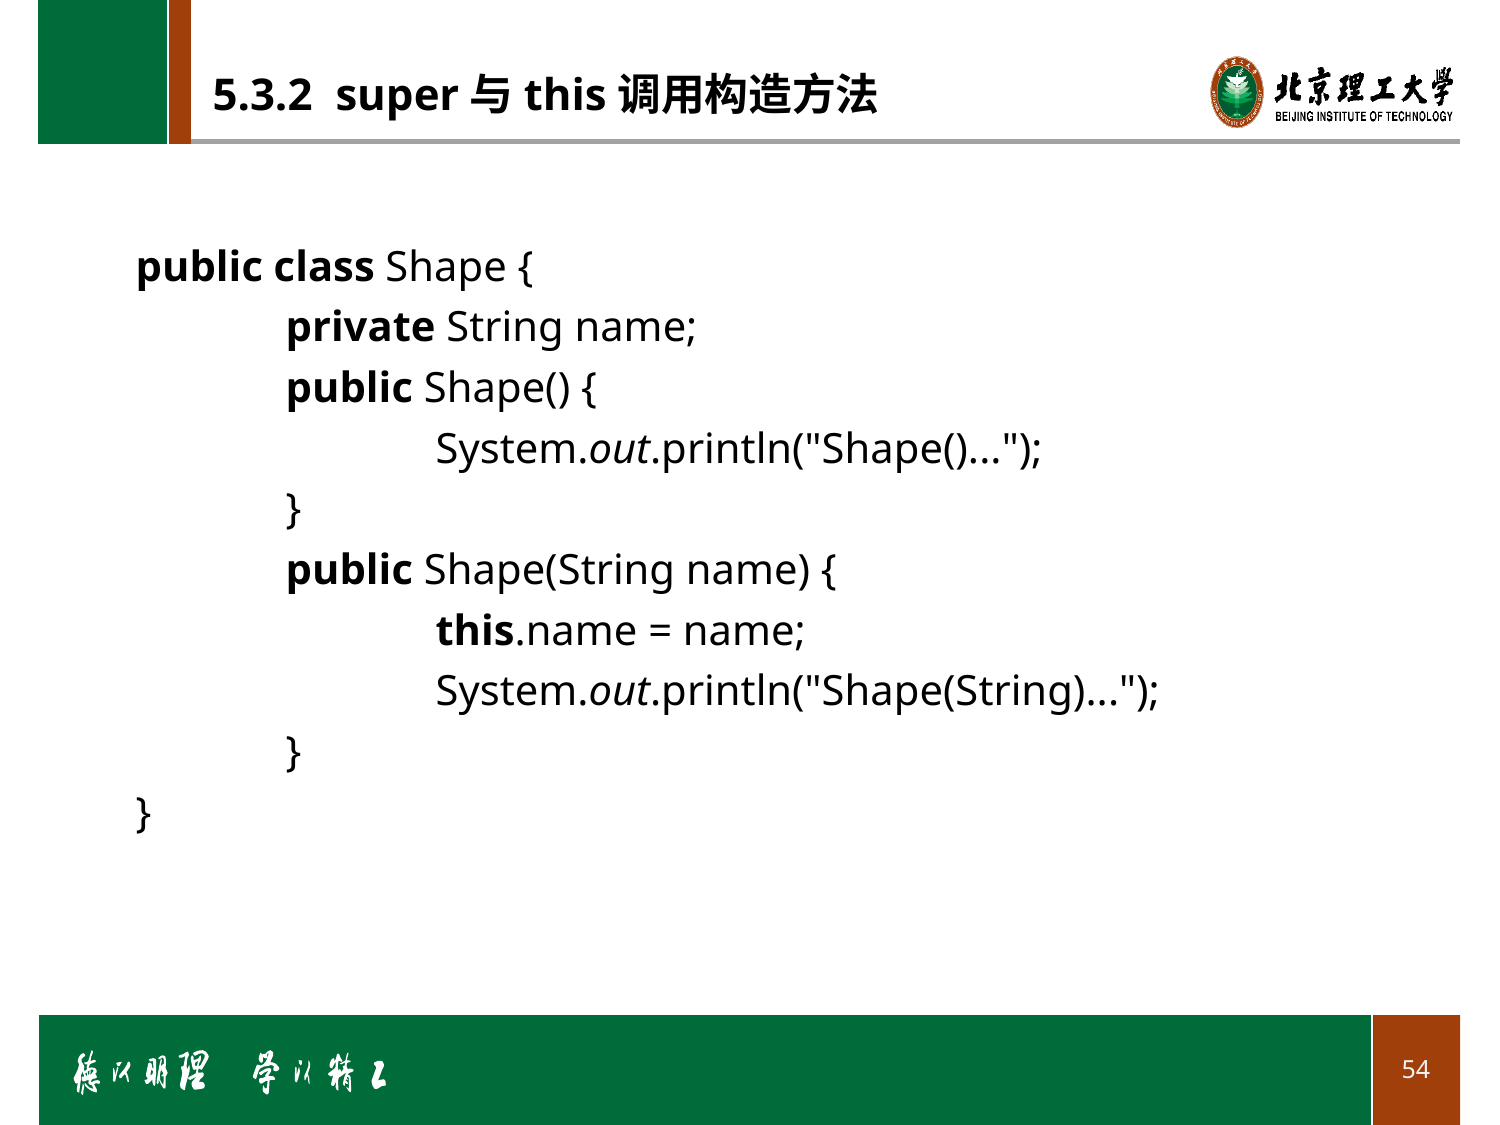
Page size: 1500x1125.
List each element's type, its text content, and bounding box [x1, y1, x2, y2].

title 5.3.2 super与this调用构造方法 [197, 64, 1262, 128]
picture [1210, 56, 1453, 128]
list public class Shape { private String name; public Shape() { System.out.println("Shape()..."); } public Shape(String name) { this.name = name; System.out.println("Shape(String)..."); } } [102, 237, 1453, 981]
